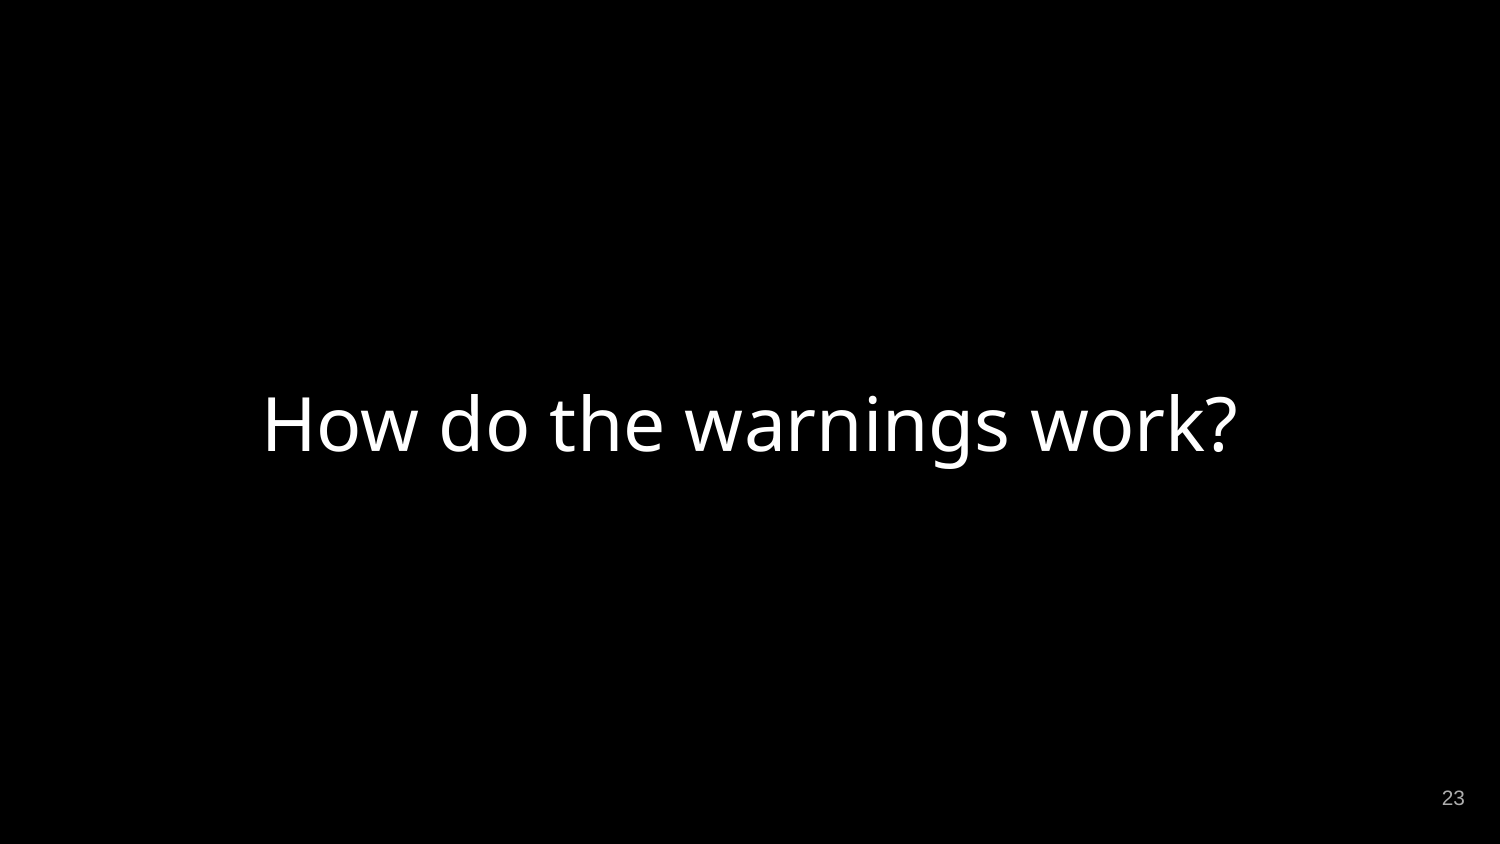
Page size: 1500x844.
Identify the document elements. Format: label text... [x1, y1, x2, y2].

slide_number 23 [1389, 764, 1480, 830]
title How do the warnings work? [51, 352, 1449, 491]
